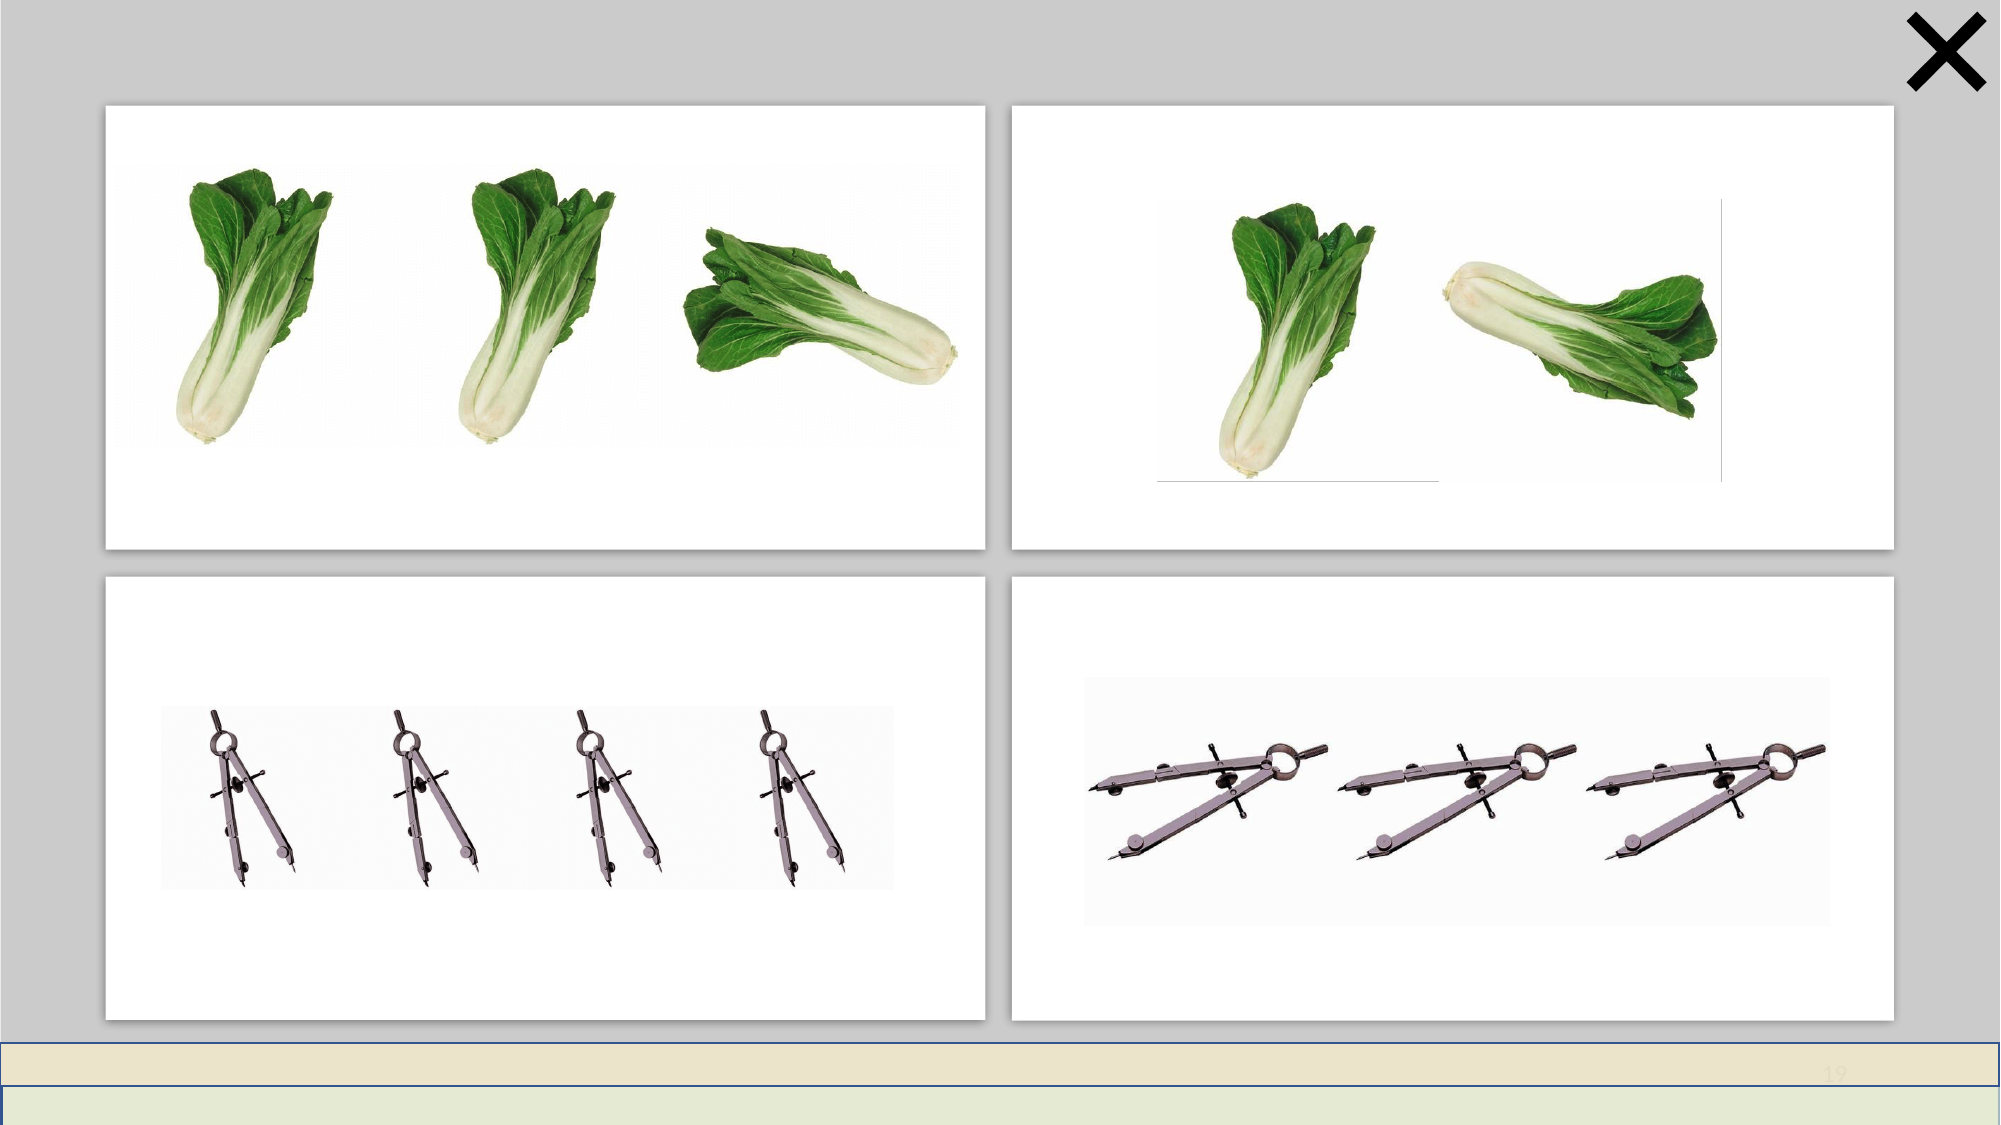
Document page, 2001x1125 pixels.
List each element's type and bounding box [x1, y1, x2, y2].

picture [1084, 677, 1830, 926]
picture [113, 164, 960, 447]
text_box [0, 1085, 2000, 1125]
picture [161, 706, 894, 890]
text_box [0, 1042, 2000, 1085]
text_box [1011, 104, 1895, 551]
text_box [104, 104, 986, 551]
text_box [1011, 576, 1895, 1022]
text_box [0, 0, 2000, 1042]
picture [1157, 199, 1722, 482]
text_box [104, 576, 986, 1021]
picture [1892, 0, 2000, 106]
